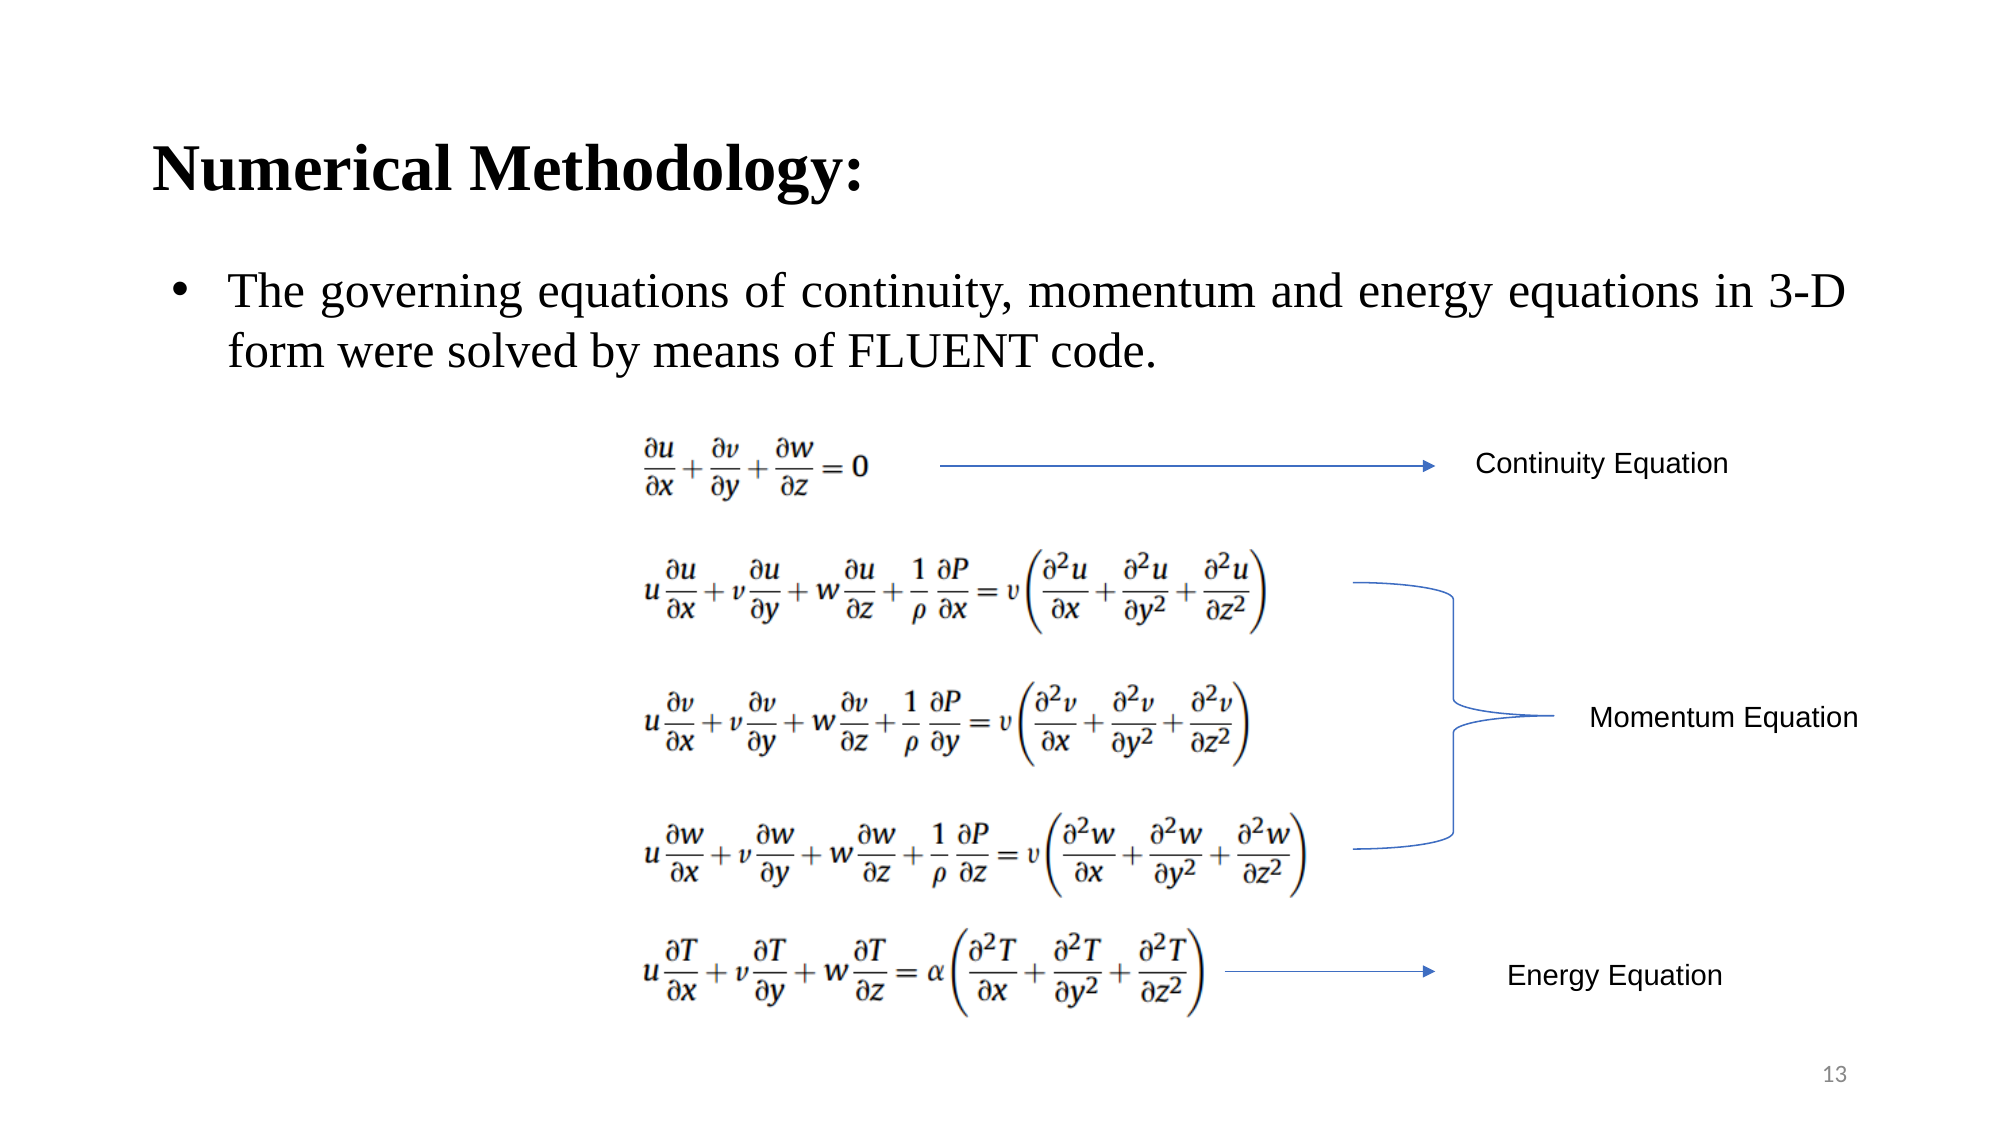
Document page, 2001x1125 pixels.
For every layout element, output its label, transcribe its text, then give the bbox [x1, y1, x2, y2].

title Numerical Methodology: [137, 59, 1863, 250]
picture [612, 420, 1333, 1043]
text_box Momentum Equation [1574, 690, 1990, 741]
text_box Energy Equation [1492, 949, 1908, 999]
text_box [1352, 581, 1555, 850]
list The governing equations of continuity, momentum and energy equations in 3-D form were solved by means of FLUENT code. [137, 250, 1863, 965]
slide_number 13 [1412, 1042, 1863, 1103]
text_box Continuity Equation [1460, 436, 1876, 487]
